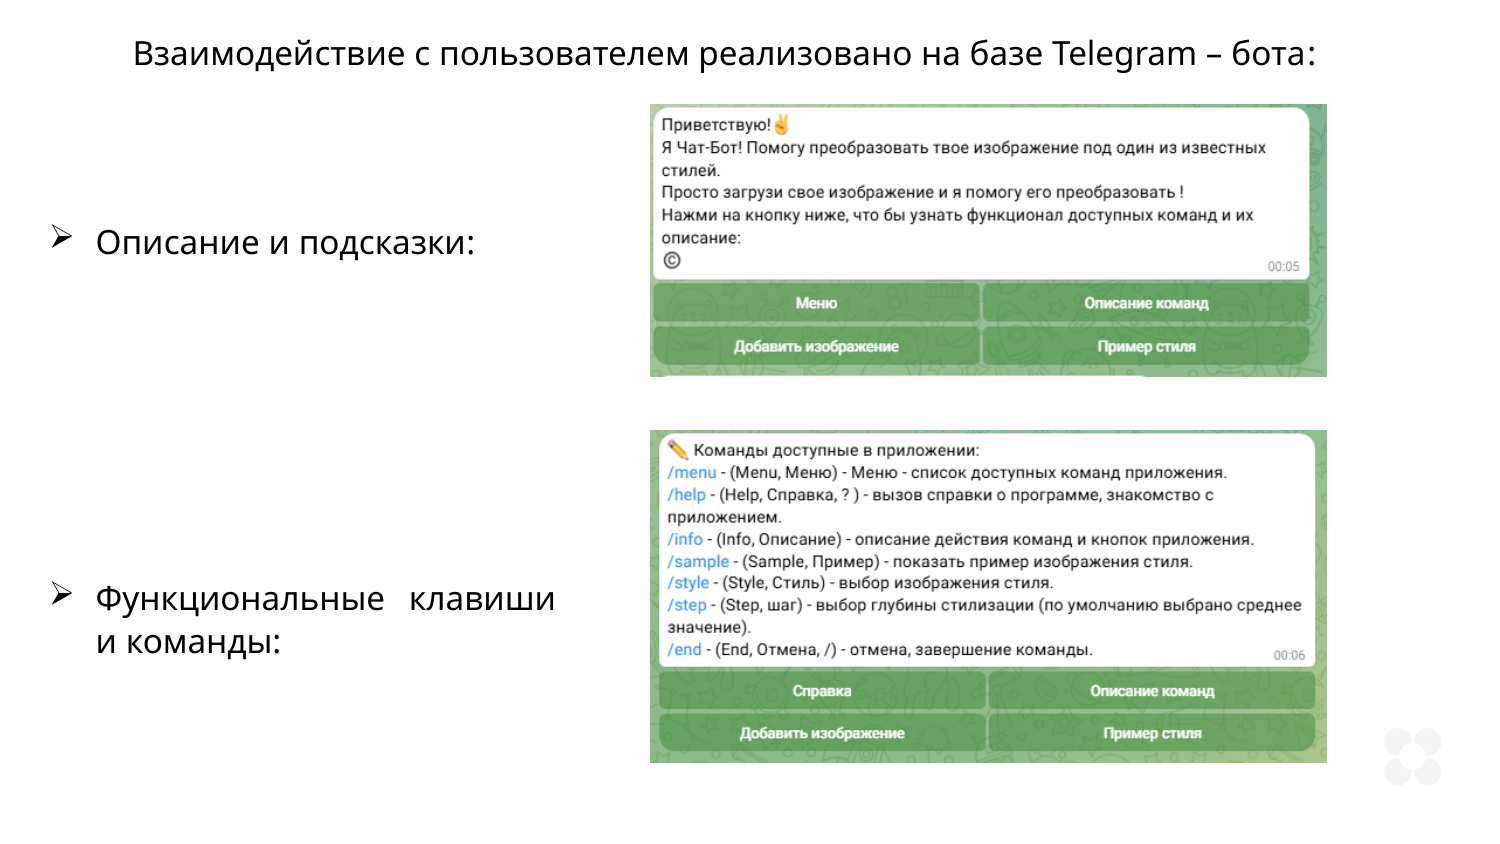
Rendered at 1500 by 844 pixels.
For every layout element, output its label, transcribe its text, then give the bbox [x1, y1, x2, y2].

picture [649, 430, 1328, 764]
text_box Описание и подсказки: [33, 211, 572, 269]
text_box Взаимодействие с пользователем реализовано на базе Telegram – бота: [56, 14, 1444, 87]
picture [649, 104, 1328, 377]
text_box Функциональные клавиши и команды: [33, 567, 572, 668]
